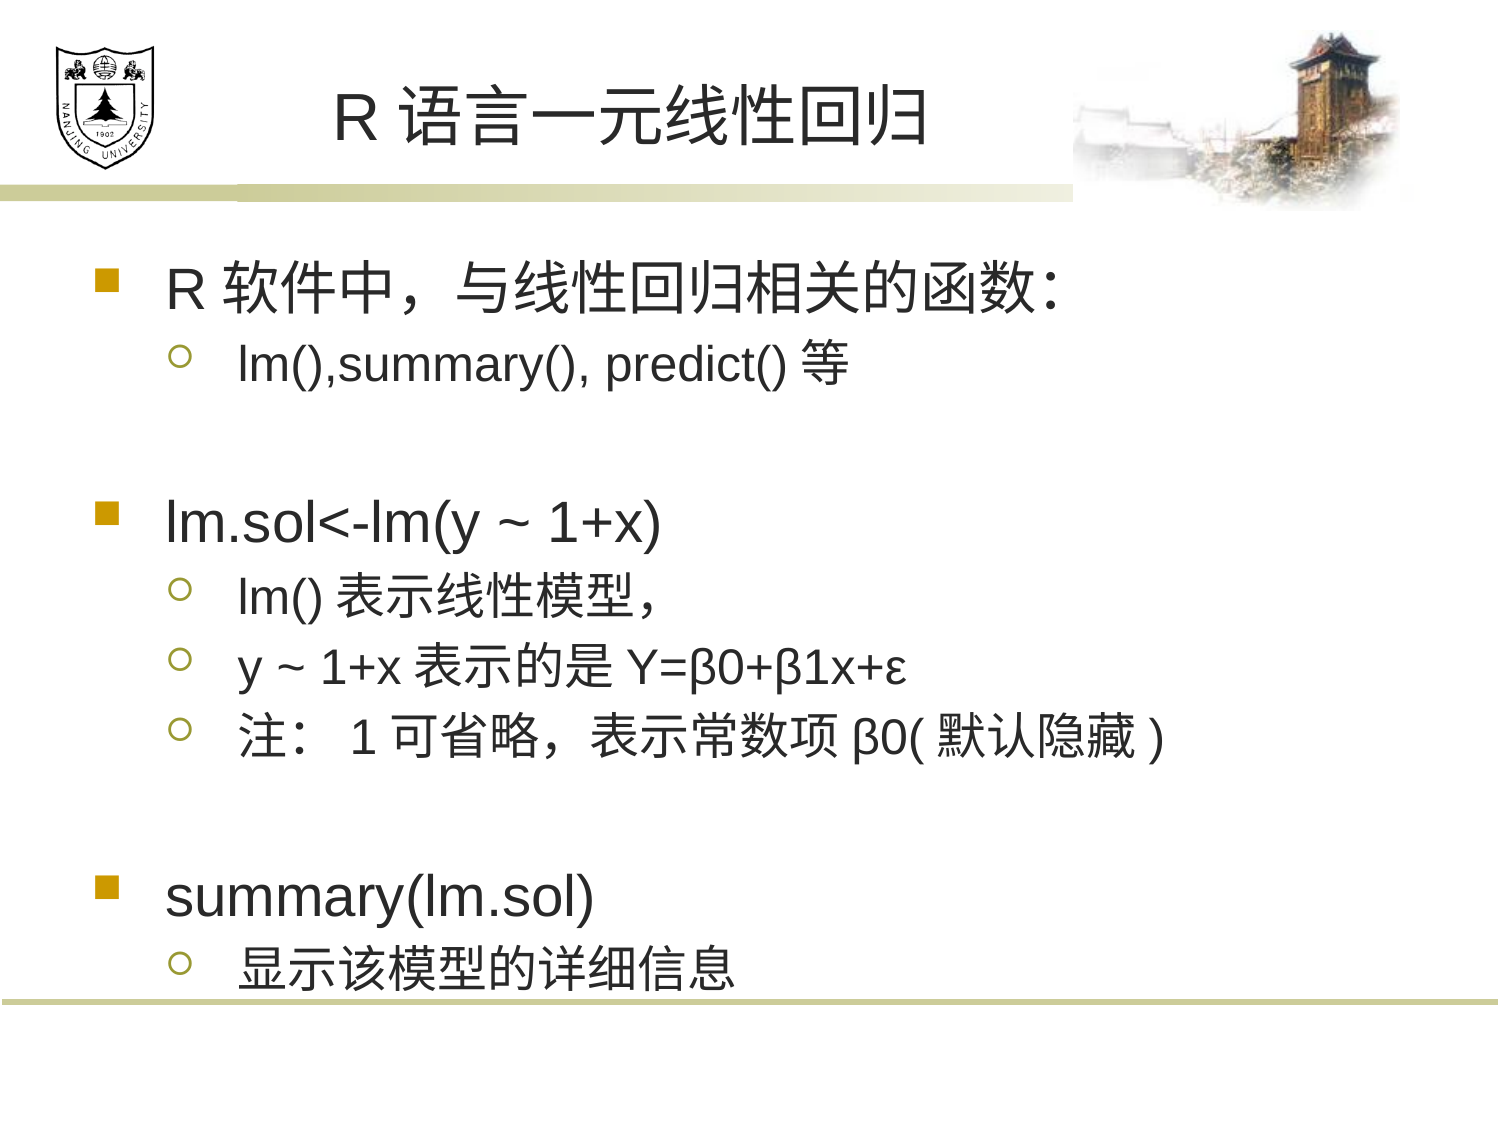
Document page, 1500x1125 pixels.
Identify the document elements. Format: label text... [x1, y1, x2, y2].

title R语言一元线性回归 [171, 66, 1093, 161]
picture [50, 42, 160, 173]
picture [2, 999, 1498, 1005]
list R软件中，与线性回归相关的函数： lm(),summary(), predict()等 lm.sol<-lm(y ~ 1+x) lm()表示线性模型， y ~ 1+x表示的是Y=β0+β1x+ε 注：1可省略，表示常数项β0(默认隐藏) summary(lm.sol) 显示该模型的详细信息 [76, 243, 1413, 965]
picture [1073, 30, 1400, 211]
